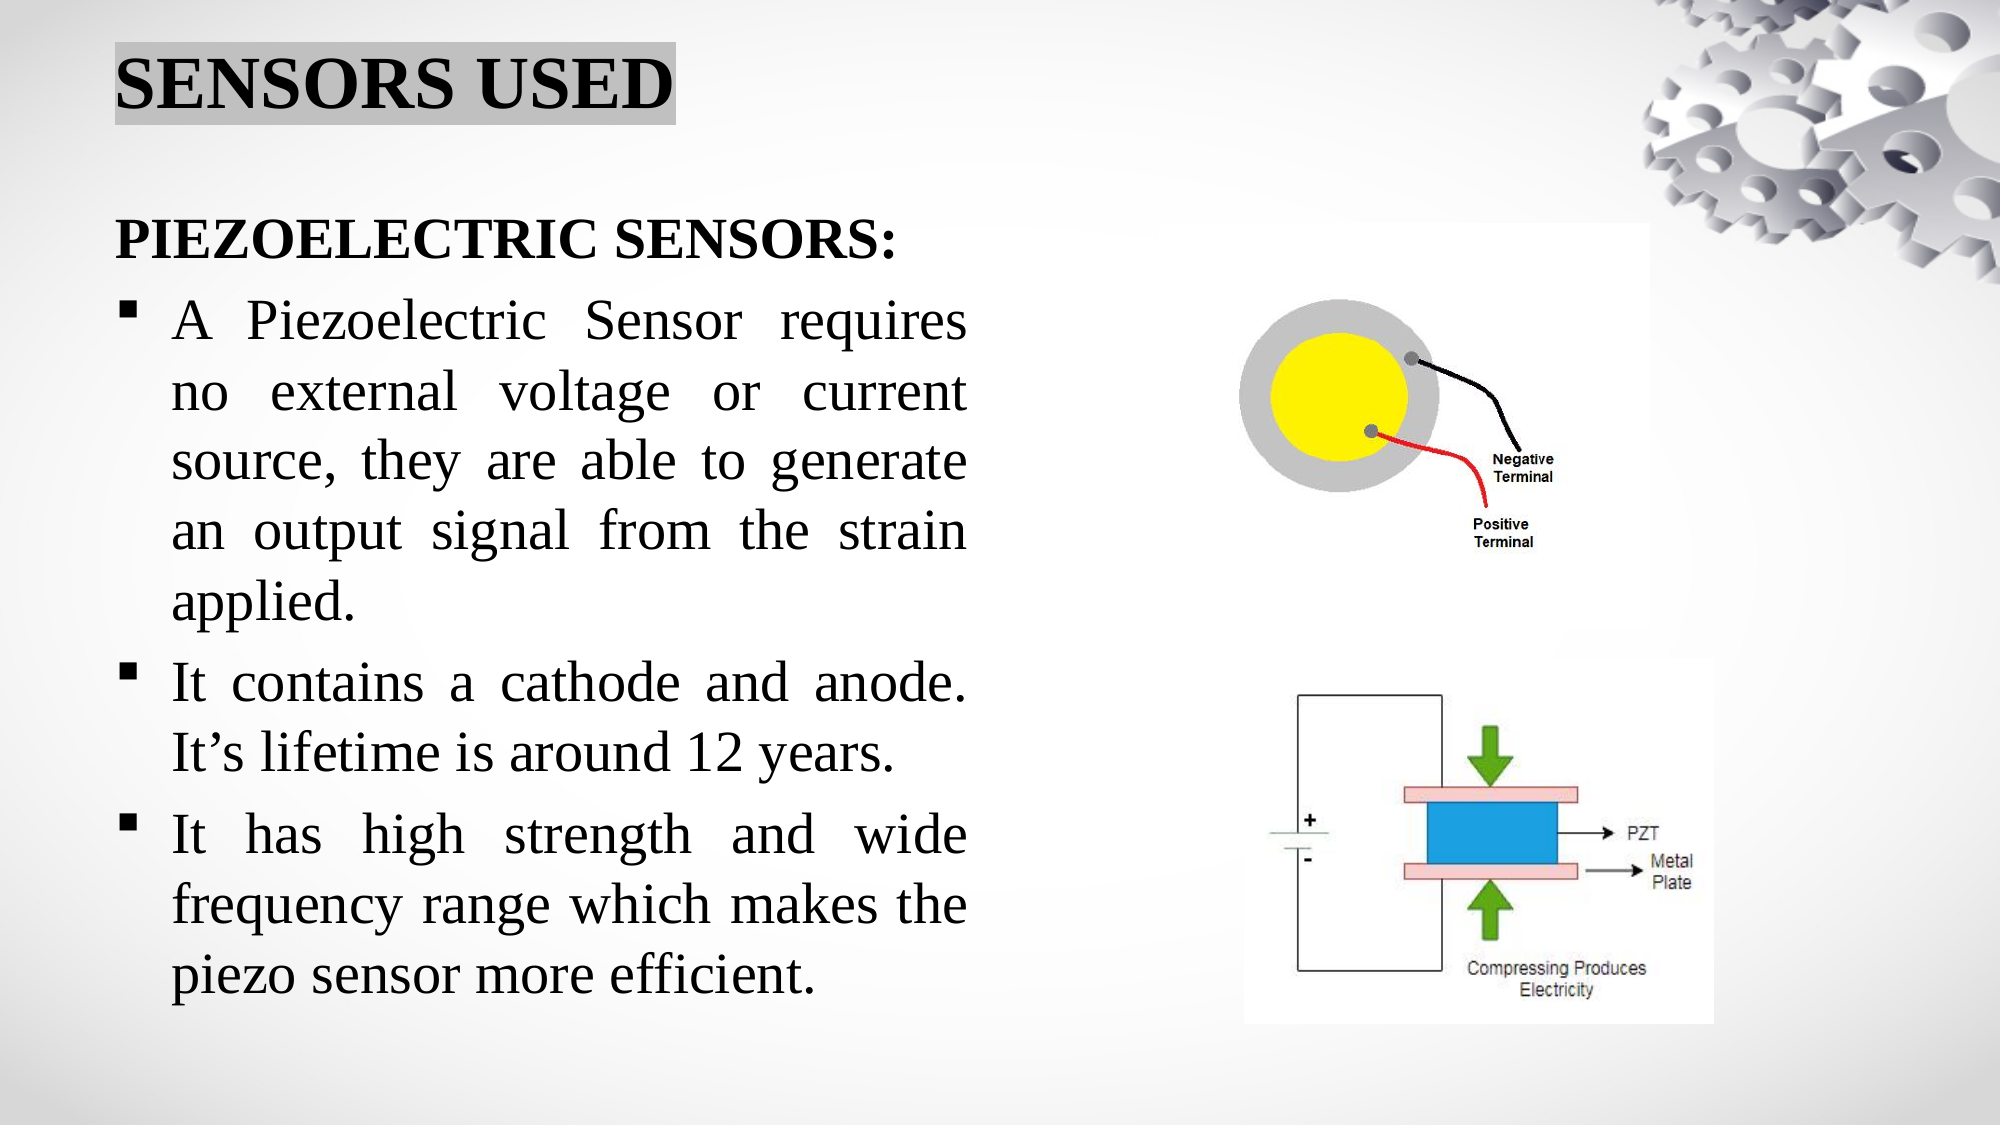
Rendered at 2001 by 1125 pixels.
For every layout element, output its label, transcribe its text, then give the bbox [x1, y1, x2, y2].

title SENSORS USED [99, 30, 1901, 127]
picture [0, 0, 2000, 1125]
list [1159, 223, 1650, 630]
list PIEZOELECTRIC SENSORS: A Piezoelectric Sensor requires no external voltage or current source, they are able to generate an output signal from the strain applied. It contains a cathode and anode. It’s lifetime is around 12 years. It has high strength and wide frequency range which makes the piezo sensor more efficient. [99, 192, 984, 1006]
